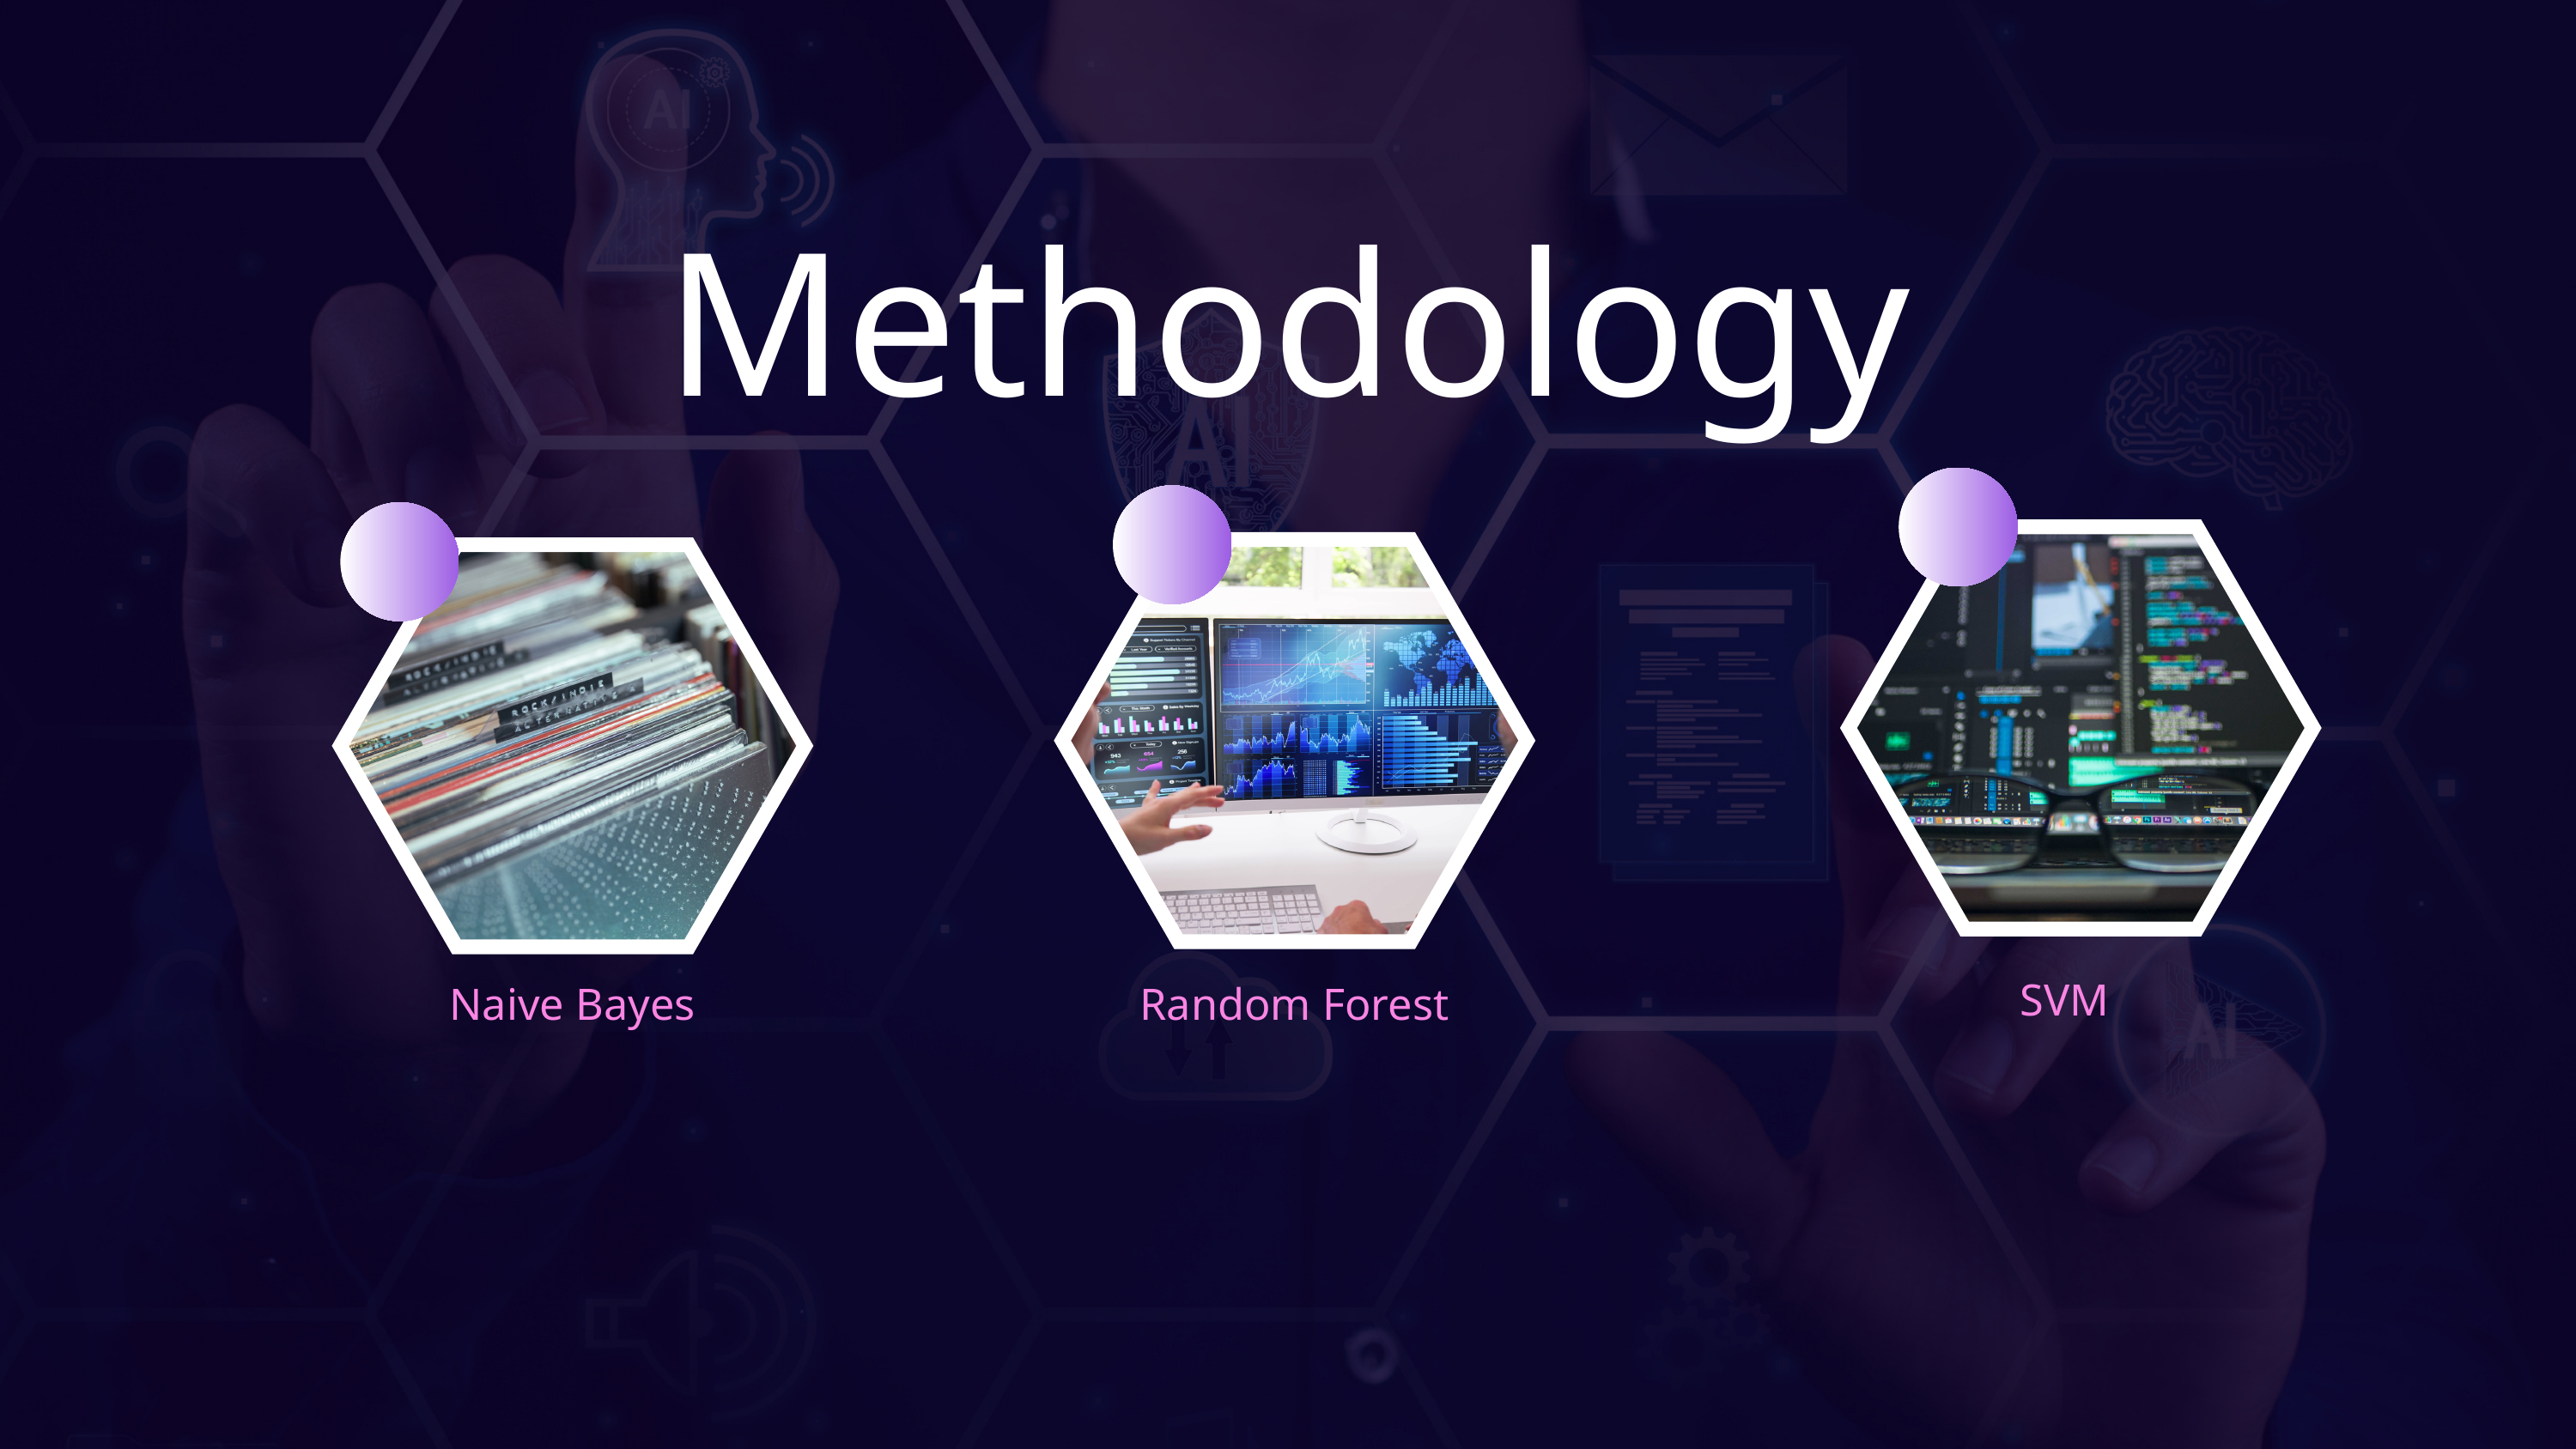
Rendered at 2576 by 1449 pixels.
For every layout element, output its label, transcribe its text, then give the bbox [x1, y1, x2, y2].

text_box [1898, 467, 2018, 587]
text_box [340, 501, 459, 621]
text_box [1848, 526, 2314, 930]
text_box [1112, 485, 1232, 605]
text_box Random Forest [1100, 968, 1489, 1029]
text_box [0, 0, 2576, 1449]
text_box SVM [1848, 980, 2281, 1025]
text_box Naive Bayes [378, 968, 767, 1029]
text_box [1061, 539, 1528, 943]
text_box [340, 544, 805, 948]
text_box Methodology [538, 251, 2038, 437]
